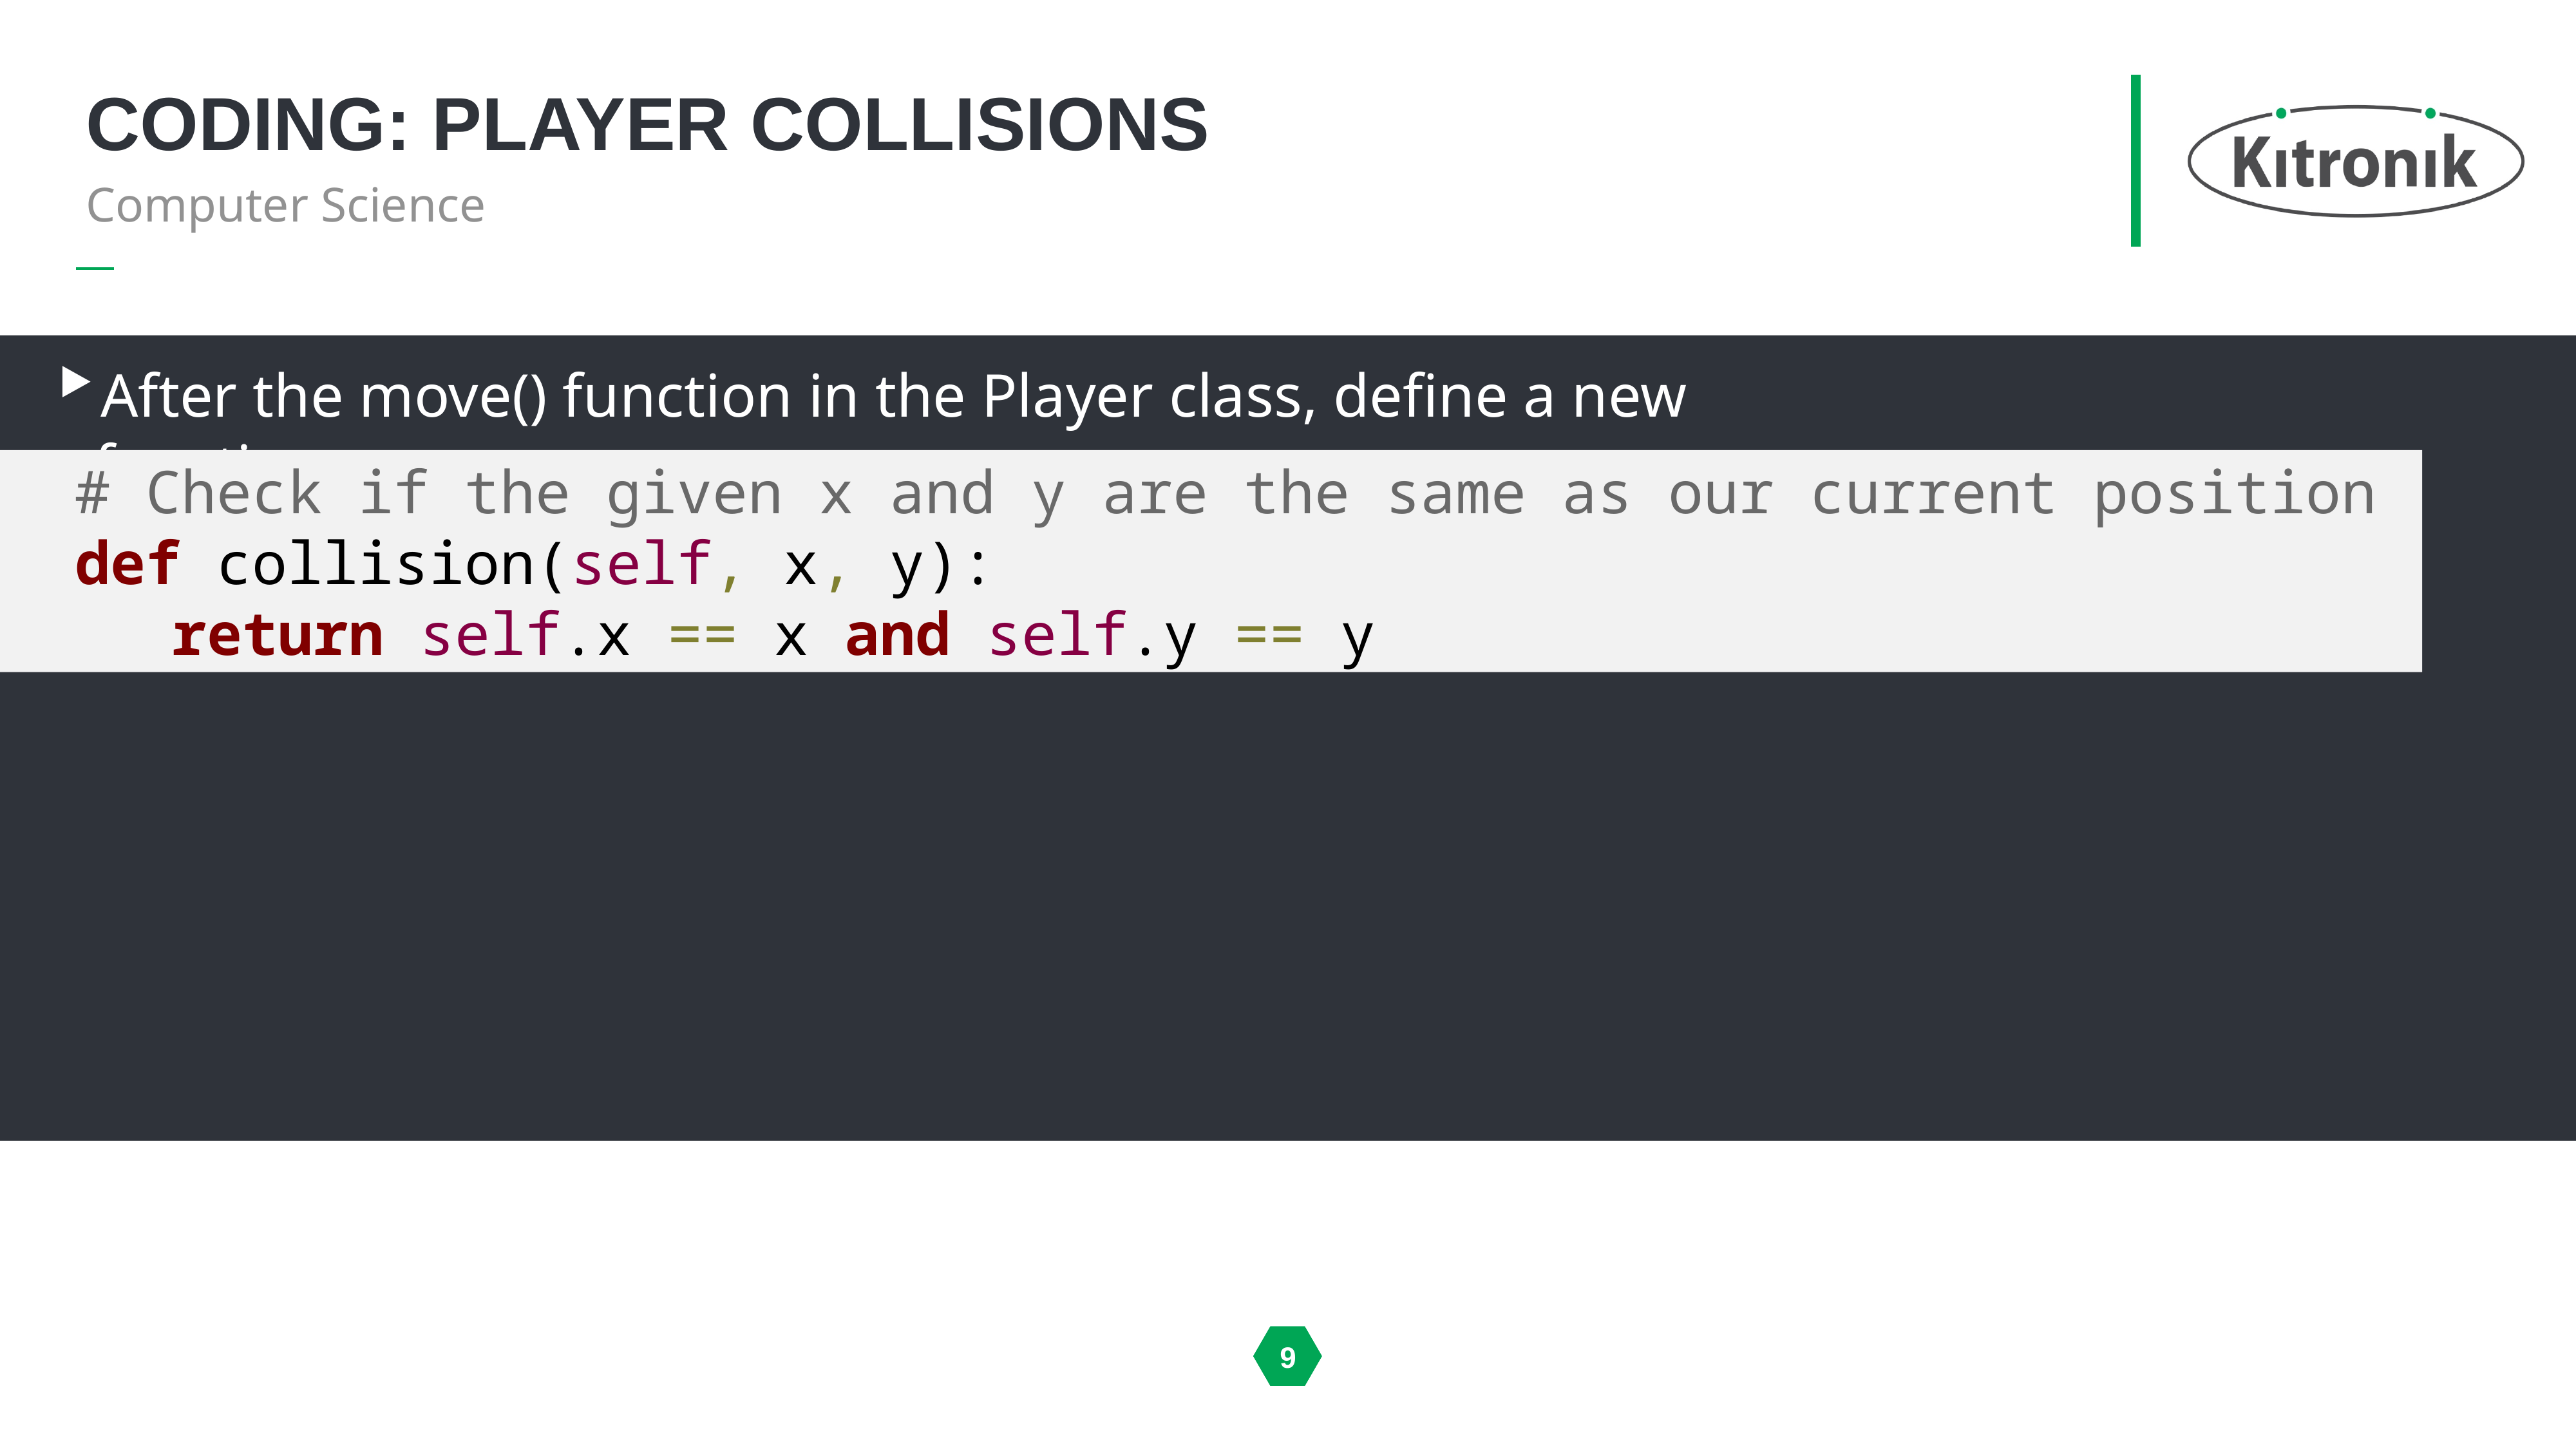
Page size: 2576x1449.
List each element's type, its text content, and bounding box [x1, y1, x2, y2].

list Computer Science [76, 191, 2031, 237]
text_box [1268, 1382, 1307, 1386]
text_box After the move() function in the Player class, define a new function: [43, 350, 1937, 450]
title Coding: player collisions [76, 70, 2031, 191]
slide_number 9 [1253, 1331, 1323, 1382]
text_box [1267, 1326, 1307, 1331]
picture [2186, 103, 2526, 219]
text_box [0, 335, 2576, 1141]
text_box # Check if the given x and y are the same as our current position def collision(self, x, y): return self.x == x and self.y == y [0, 450, 2423, 672]
